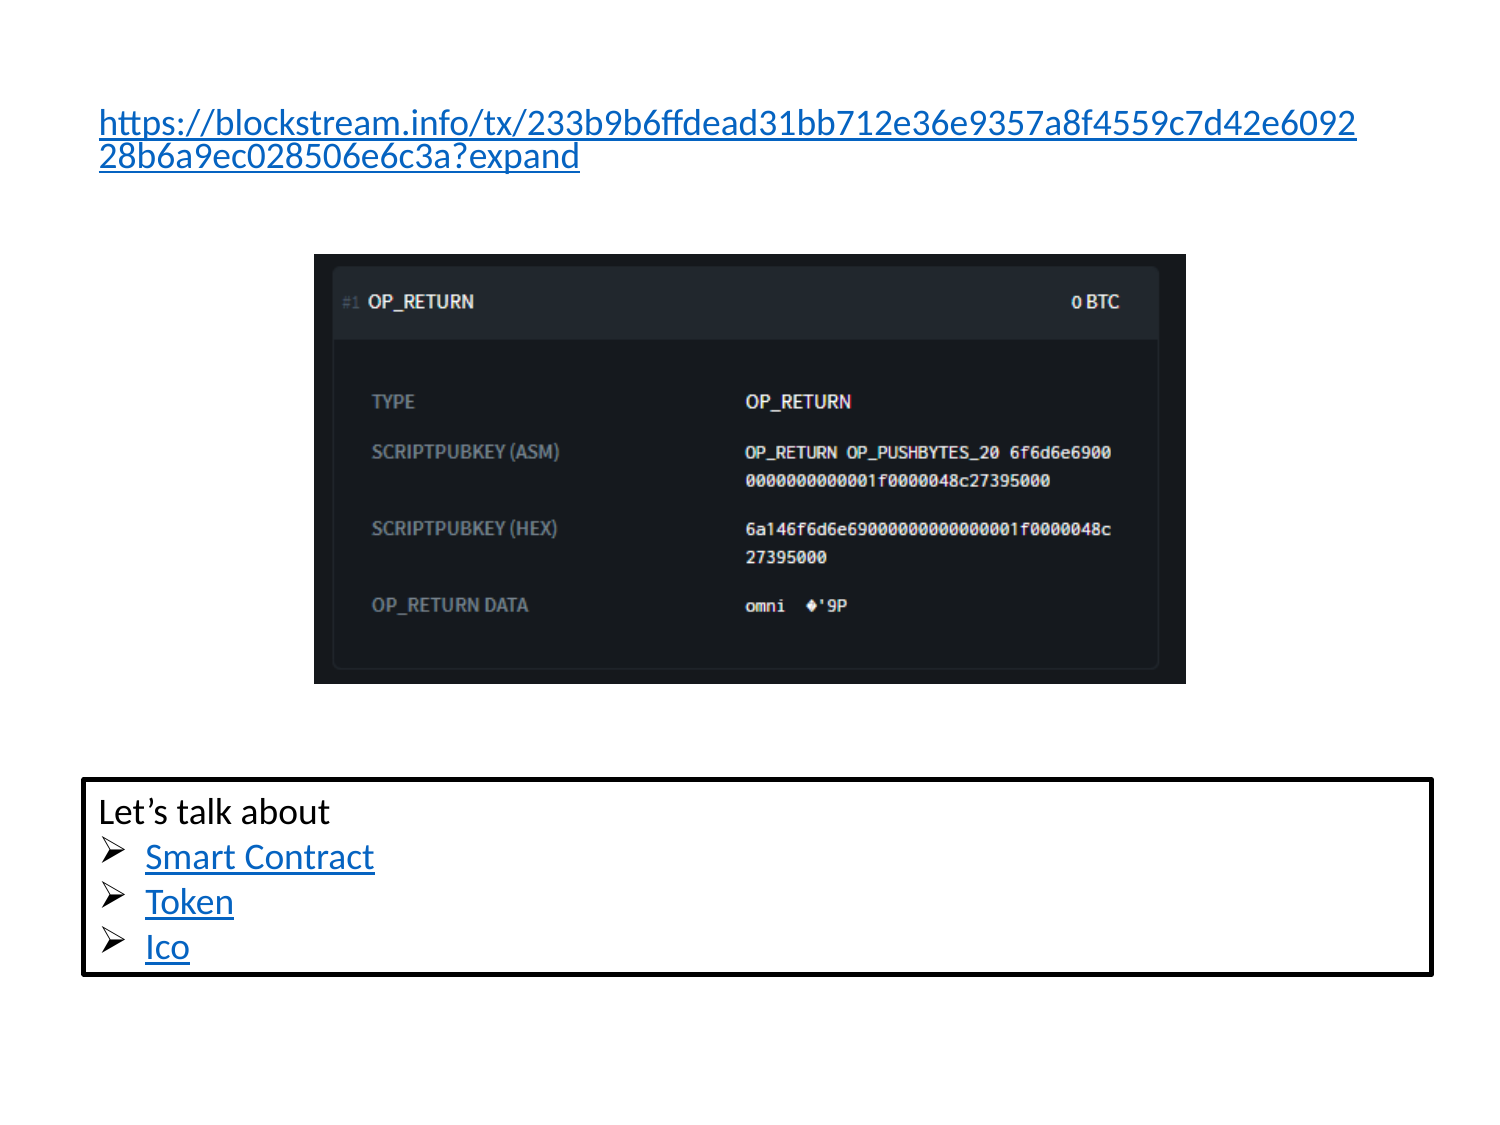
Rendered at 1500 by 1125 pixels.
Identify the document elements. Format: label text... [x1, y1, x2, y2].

text_box Let’s talk about Smart Contract Token Ico [83, 779, 1432, 975]
list https://blockstream.info/tx/233b9b6ffdead31bb712e36e9357a8f4559c7d42e609228b6a9ec028506e6c3a?expand [83, 96, 1378, 779]
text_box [313, 254, 1186, 684]
